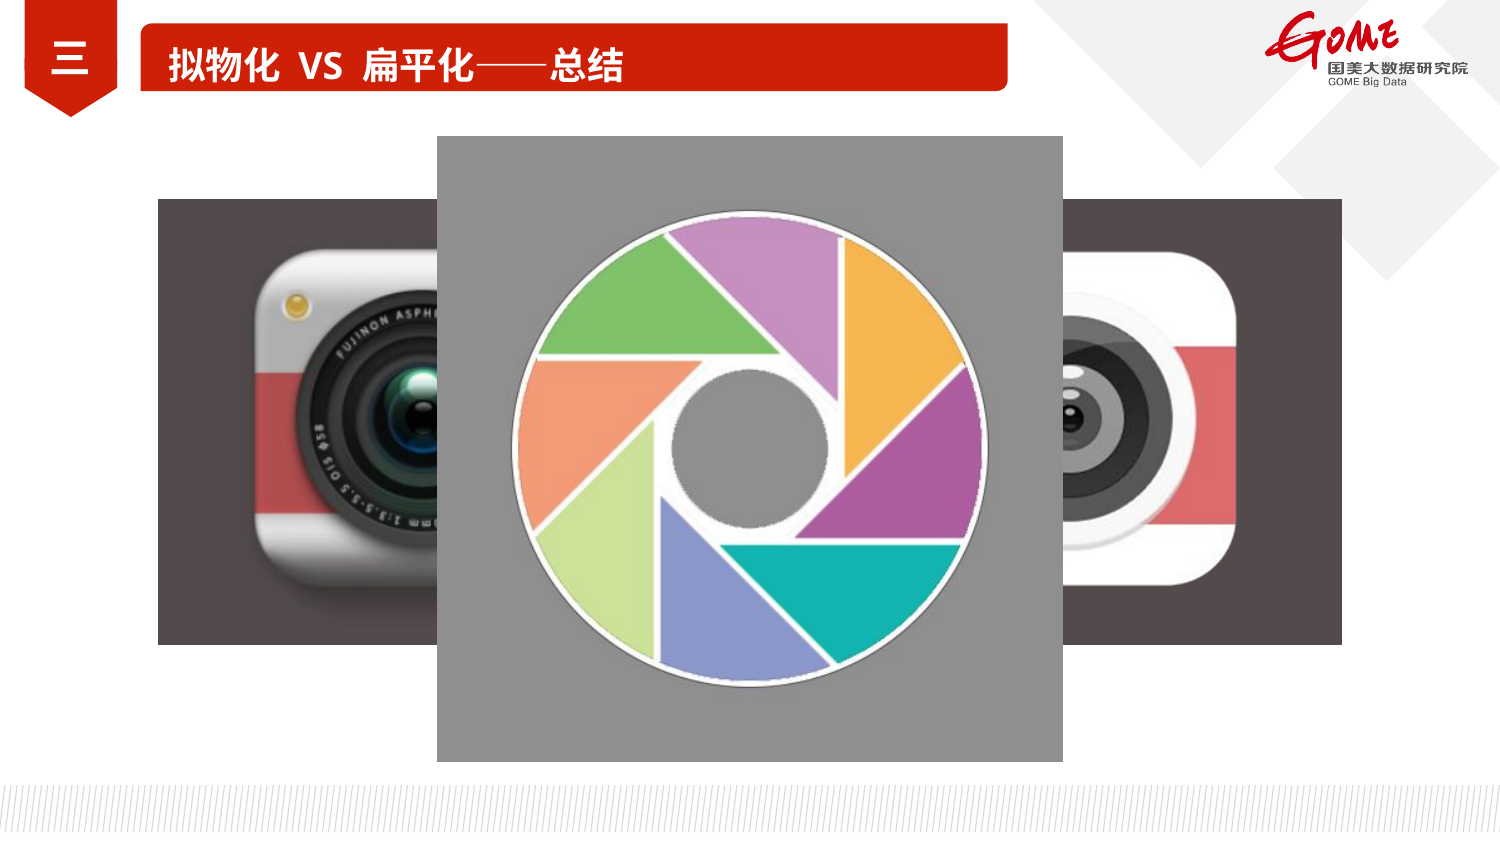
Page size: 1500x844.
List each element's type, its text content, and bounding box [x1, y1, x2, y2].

picture [1265, 11, 1468, 87]
text_box 三 [34, 0, 107, 90]
text_box 拟物化 VS 扁平化——总结 [153, 11, 1141, 95]
picture [157, 136, 1343, 762]
